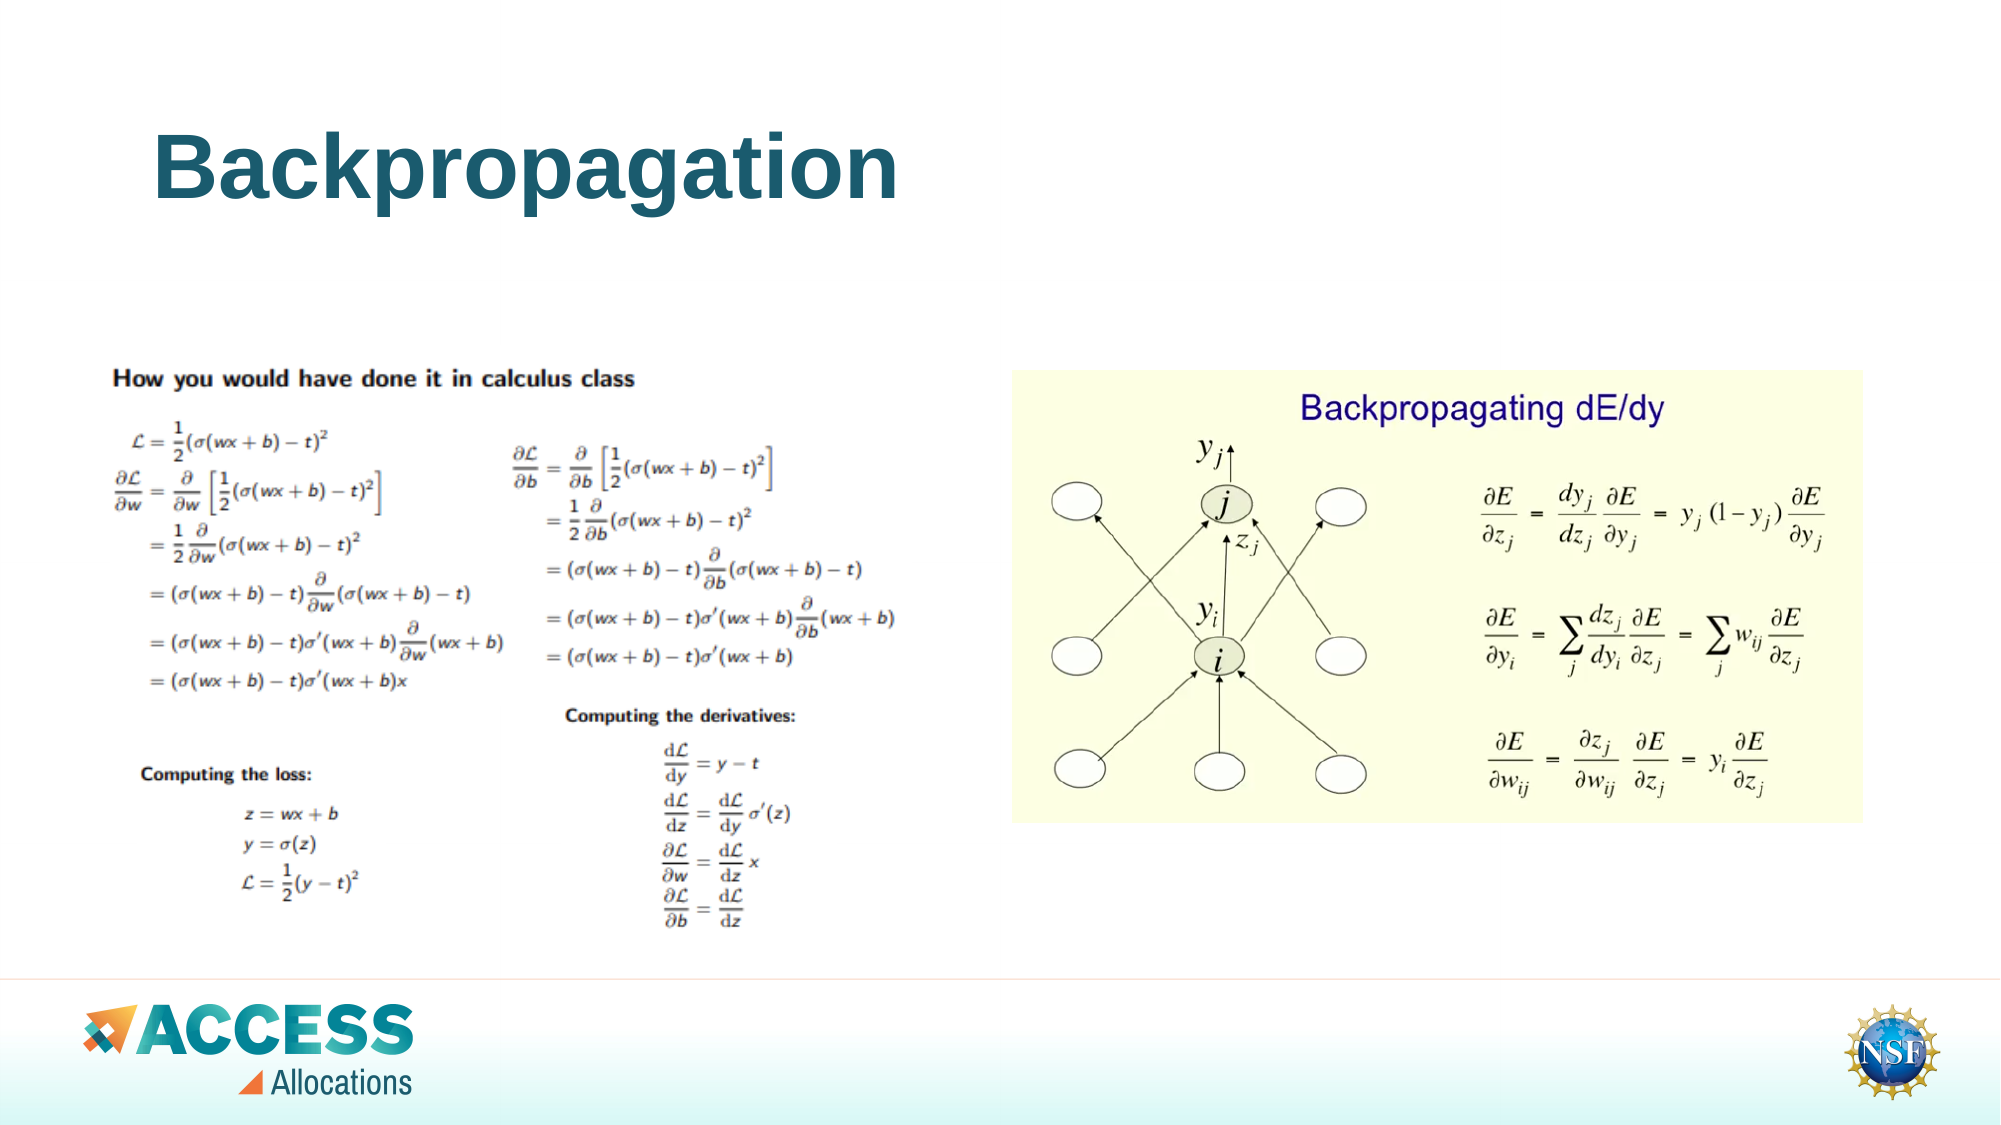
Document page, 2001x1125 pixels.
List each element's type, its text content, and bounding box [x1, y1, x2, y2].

picture [0, 0, 2001, 1125]
title Backpropagation [137, 59, 1863, 278]
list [110, 345, 912, 706]
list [1012, 370, 1863, 823]
